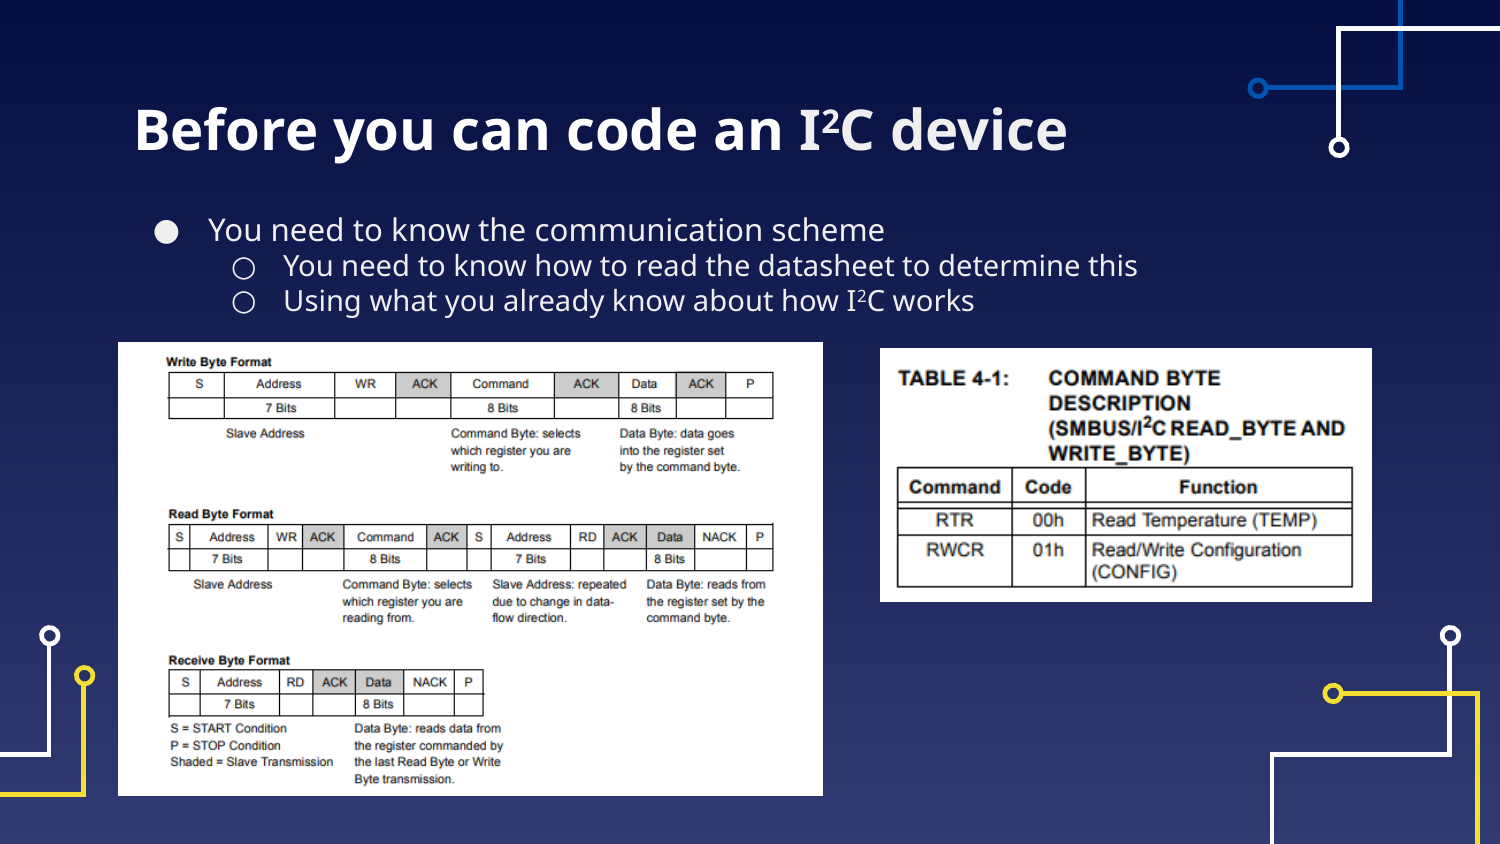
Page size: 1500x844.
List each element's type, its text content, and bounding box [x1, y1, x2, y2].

picture [117, 342, 823, 796]
title Before you can code an I2C device [118, 88, 1382, 167]
list You need to know the communication scheme You need to know how to read the datasheet to determine this Using what you already know about how I2C works [118, 194, 1382, 756]
picture [880, 348, 1372, 602]
